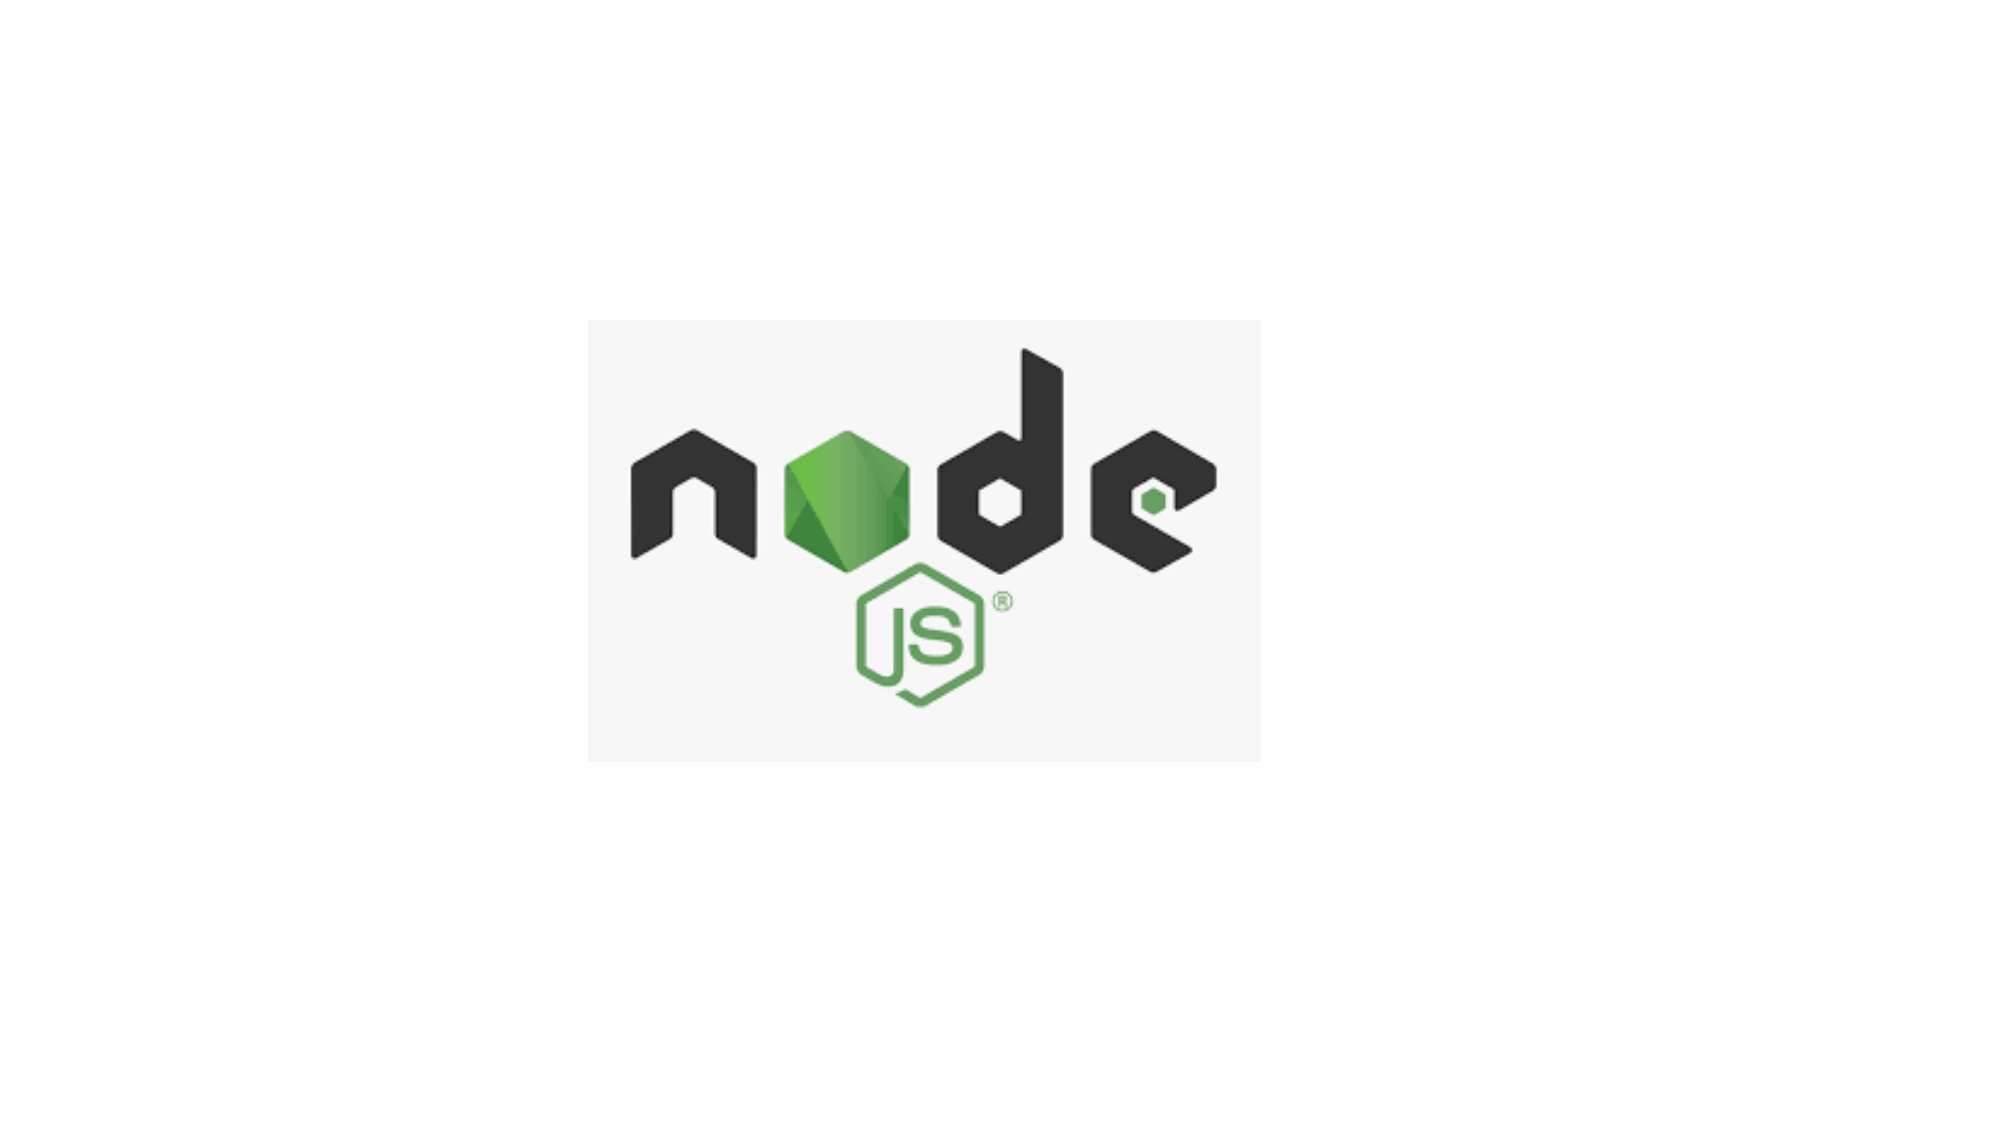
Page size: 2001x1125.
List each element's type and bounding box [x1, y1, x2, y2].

picture [588, 320, 1261, 762]
